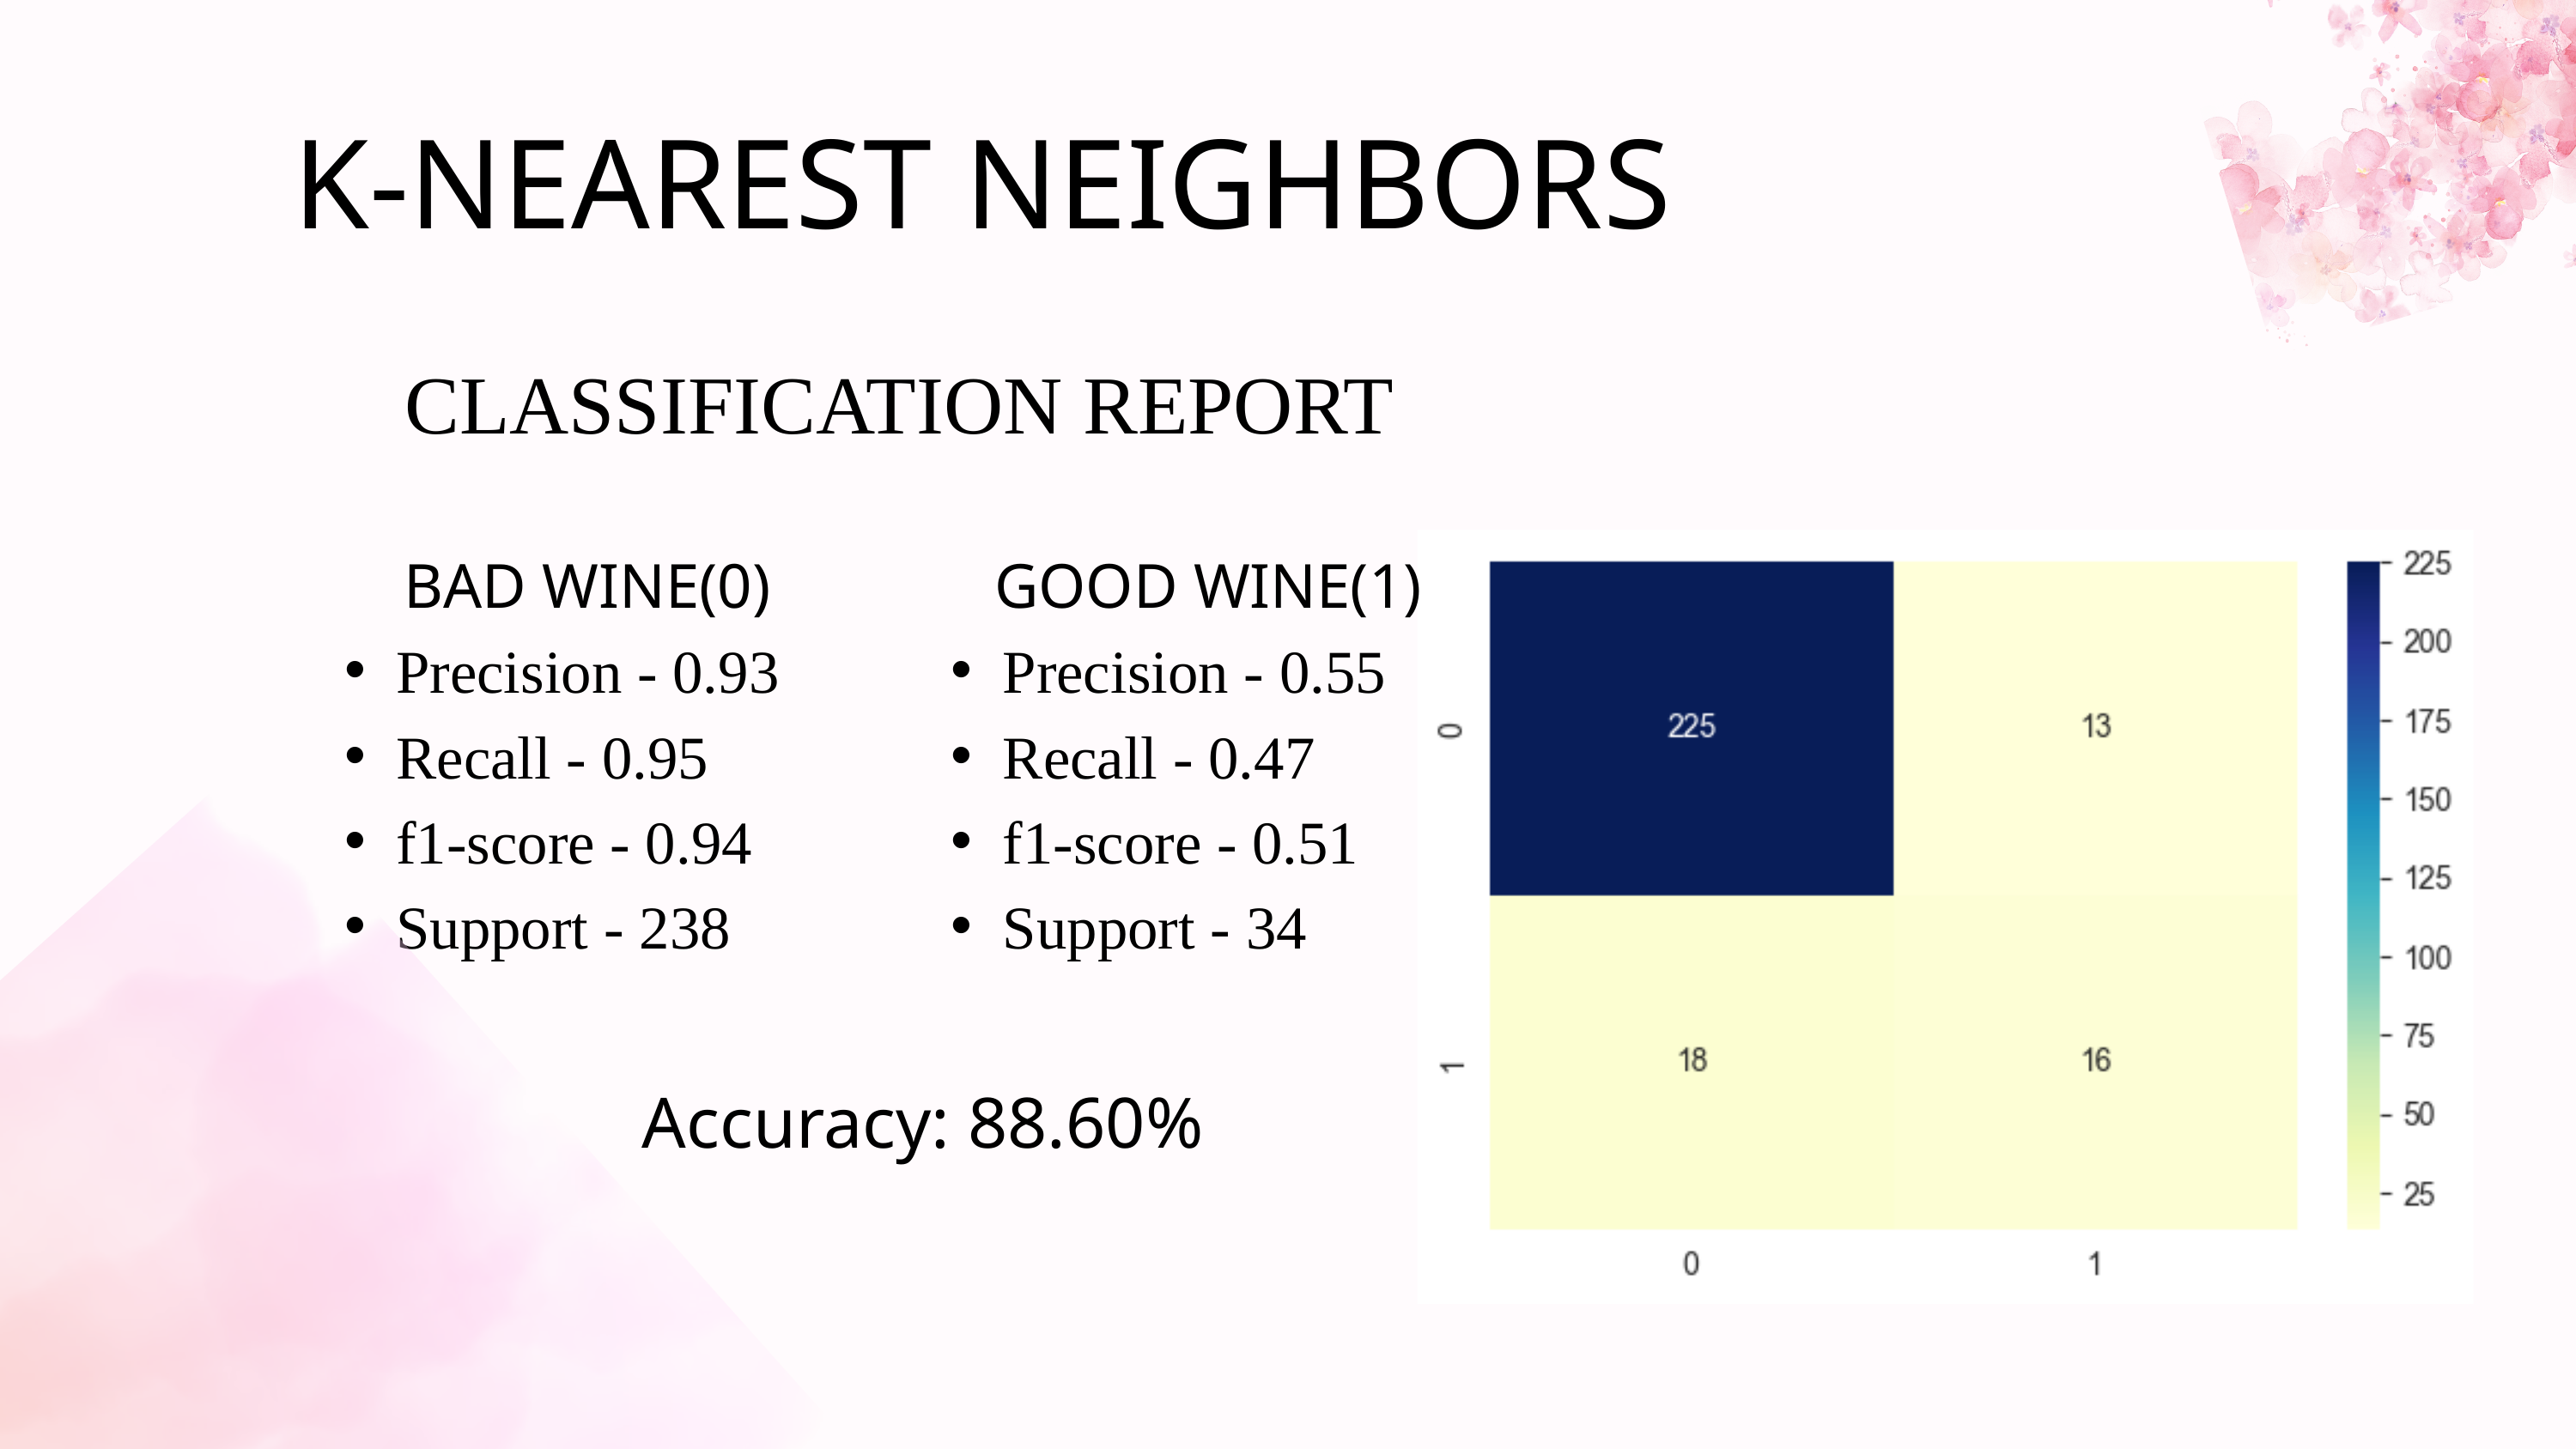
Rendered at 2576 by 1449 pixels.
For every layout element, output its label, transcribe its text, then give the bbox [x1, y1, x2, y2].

text_box BAD WINE(0) Precision - 0.93 Recall - 0.95 f1-score - 0.94 Support - 238 [293, 535, 899, 961]
text_box K-NEAREST NEIGHBORS [293, 80, 2350, 254]
text_box [1417, 530, 2474, 1304]
text_box [0, 763, 856, 1449]
text_box [2168, 0, 2576, 356]
text_box Accuracy: 88.60% [641, 1064, 1236, 1163]
text_box CLASSIFICATION REPORT [350, 335, 1449, 451]
text_box GOOD WINE(1) Precision - 0.55 Recall - 0.47 f1-score - 0.51 Support - 34 [899, 535, 1677, 961]
